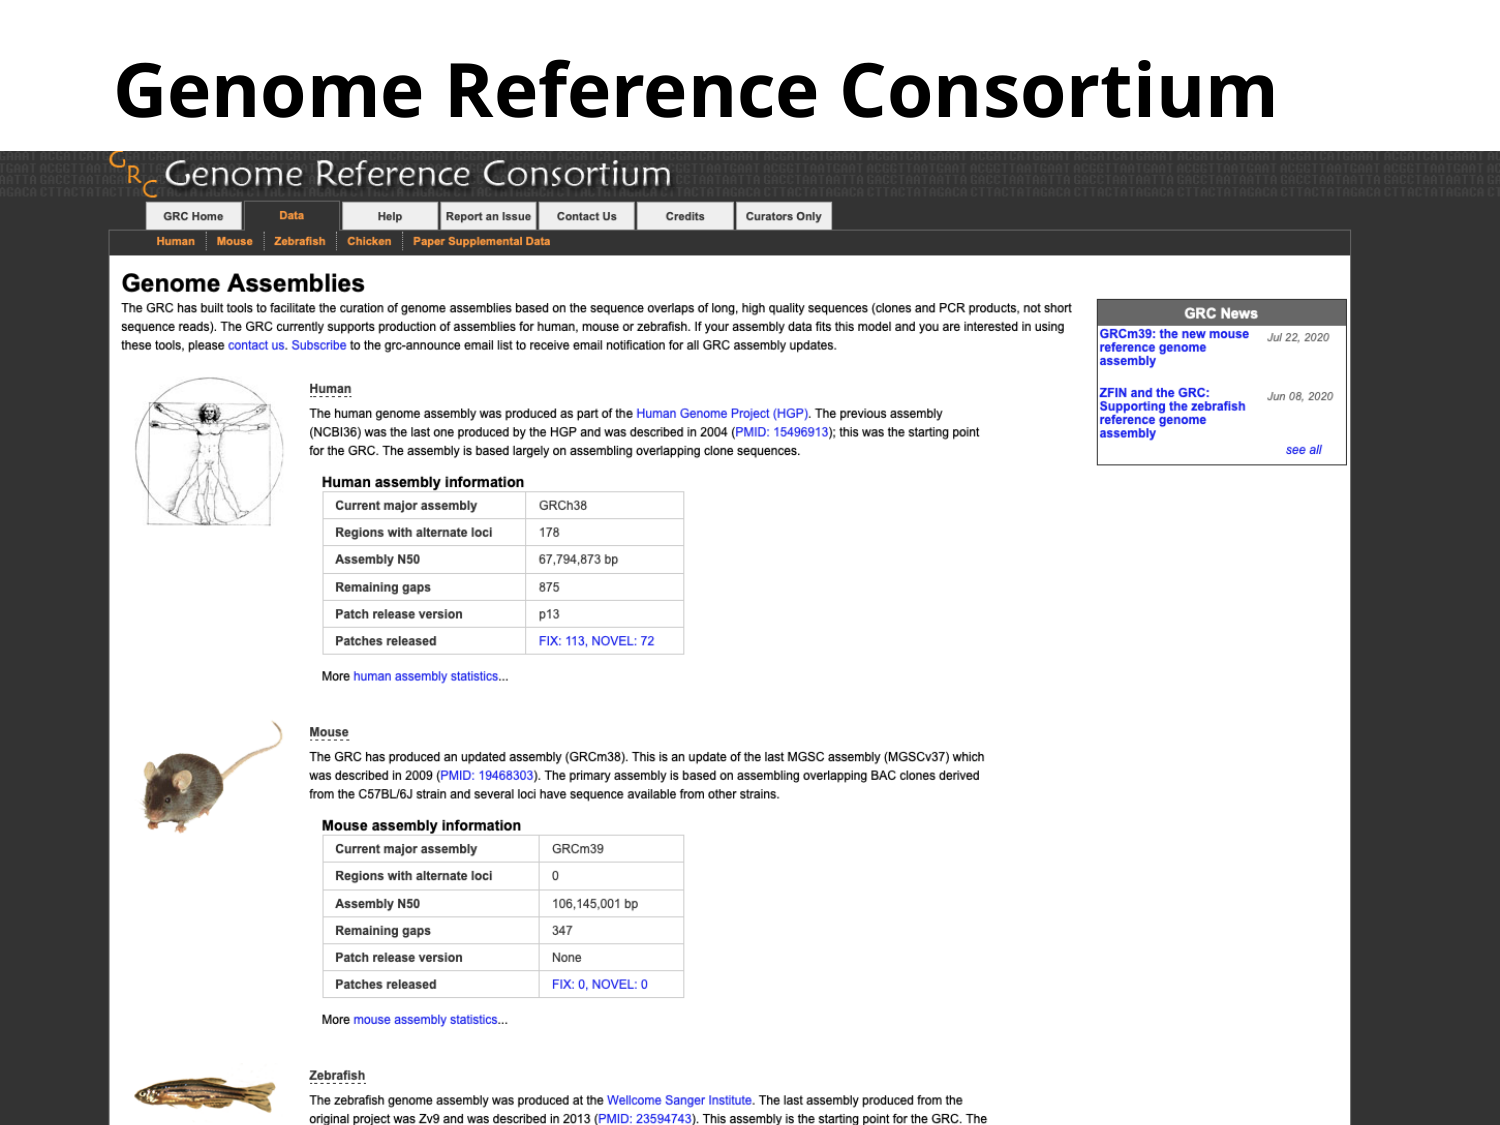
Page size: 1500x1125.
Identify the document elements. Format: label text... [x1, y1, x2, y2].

title Genome Reference Consortium [98, 35, 1500, 140]
picture [0, 150, 1500, 1125]
